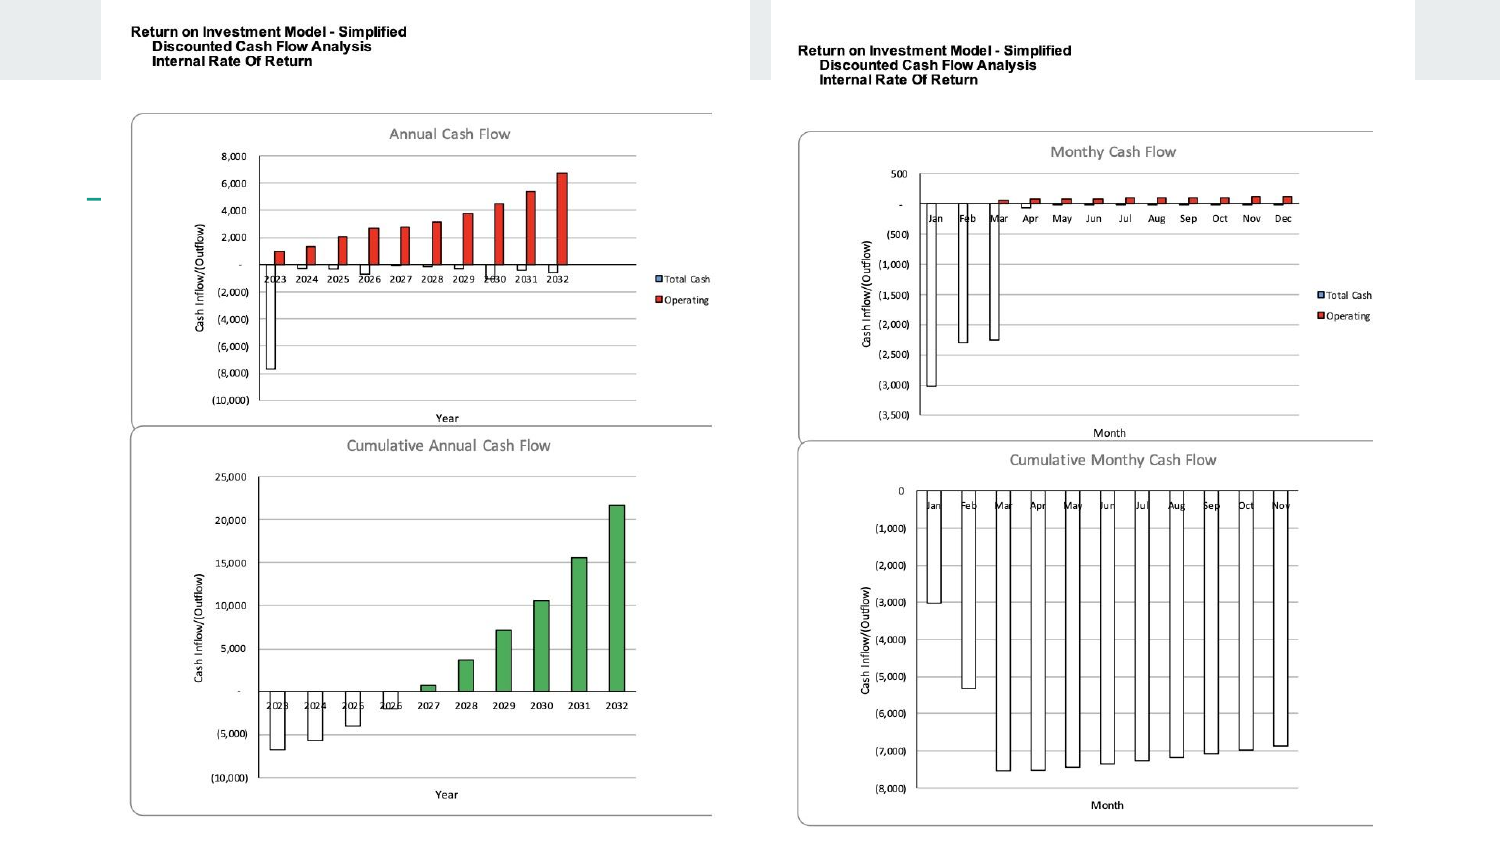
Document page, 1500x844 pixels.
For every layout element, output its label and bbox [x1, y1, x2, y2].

picture [770, 0, 1415, 844]
picture [101, 0, 751, 844]
